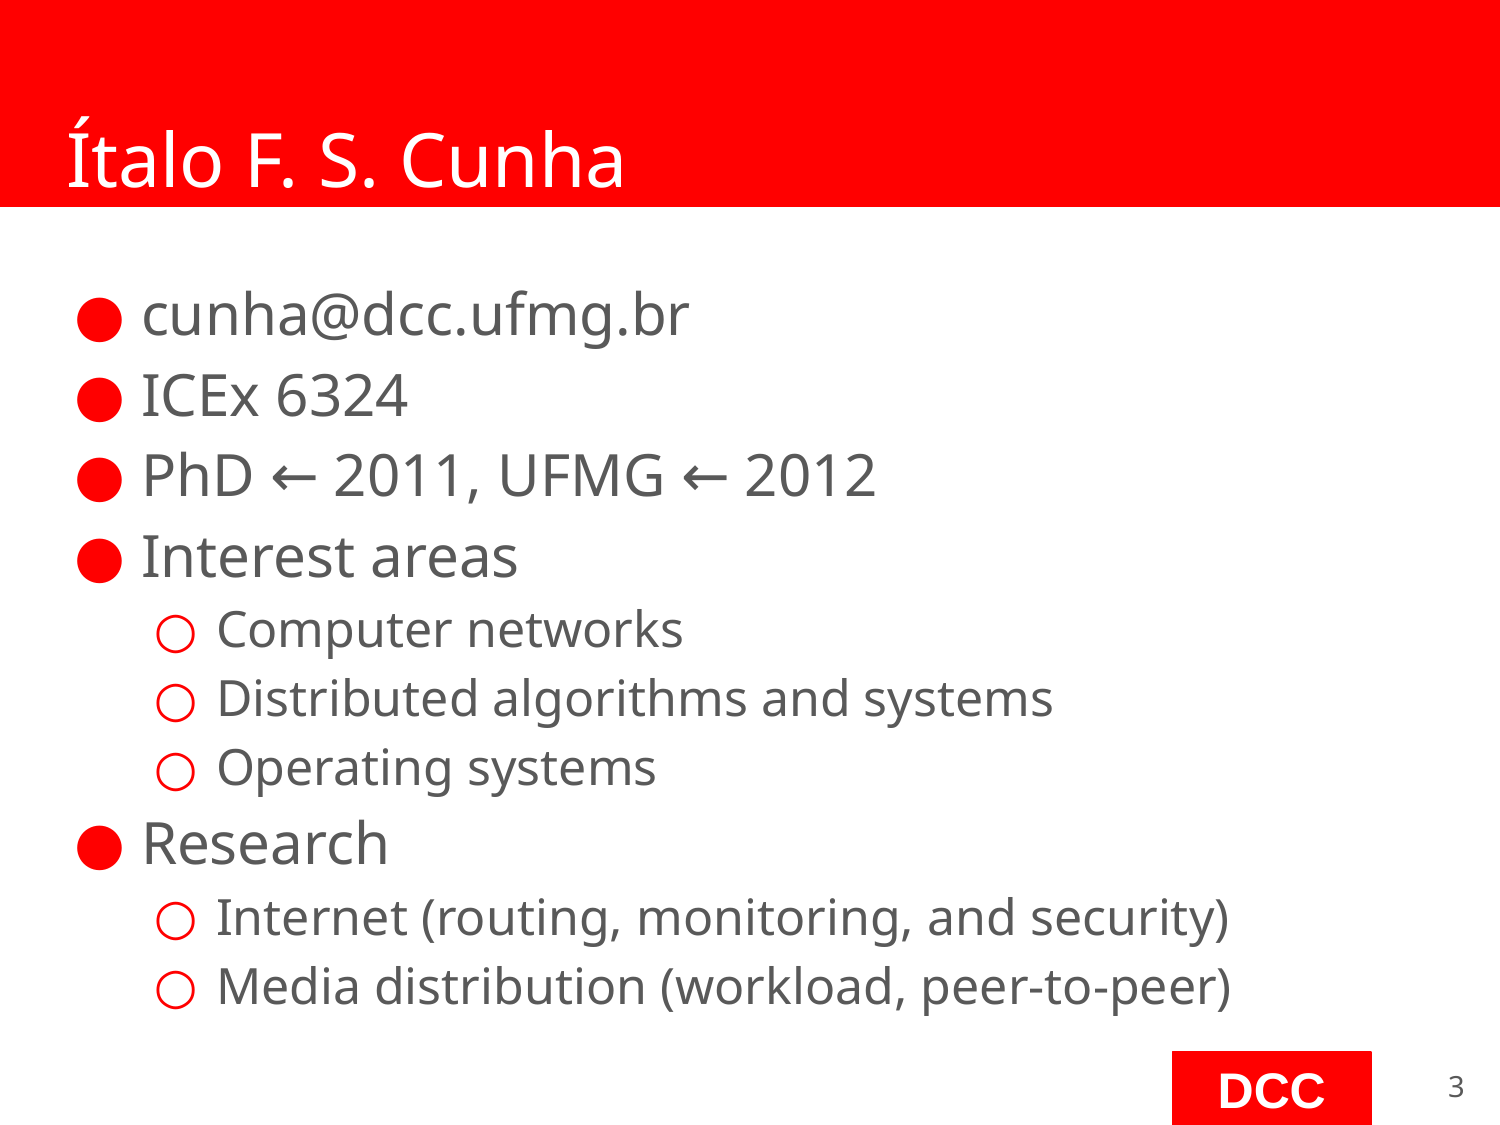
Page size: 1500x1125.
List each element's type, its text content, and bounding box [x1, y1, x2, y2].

title Ítalo F. S. Cunha [51, 97, 1449, 223]
list cunha@dcc.ufmg.br ICEx 6324 PhD ← 2011, UFMG ← 2012 Interest areas Computer networks Distributed algorithms and systems Operating systems Research Internet (routing, monitoring, and security) Media distribution (workload, peer-to-peer) [51, 252, 1449, 1000]
slide_number ‹#› [1389, 1044, 1480, 1125]
